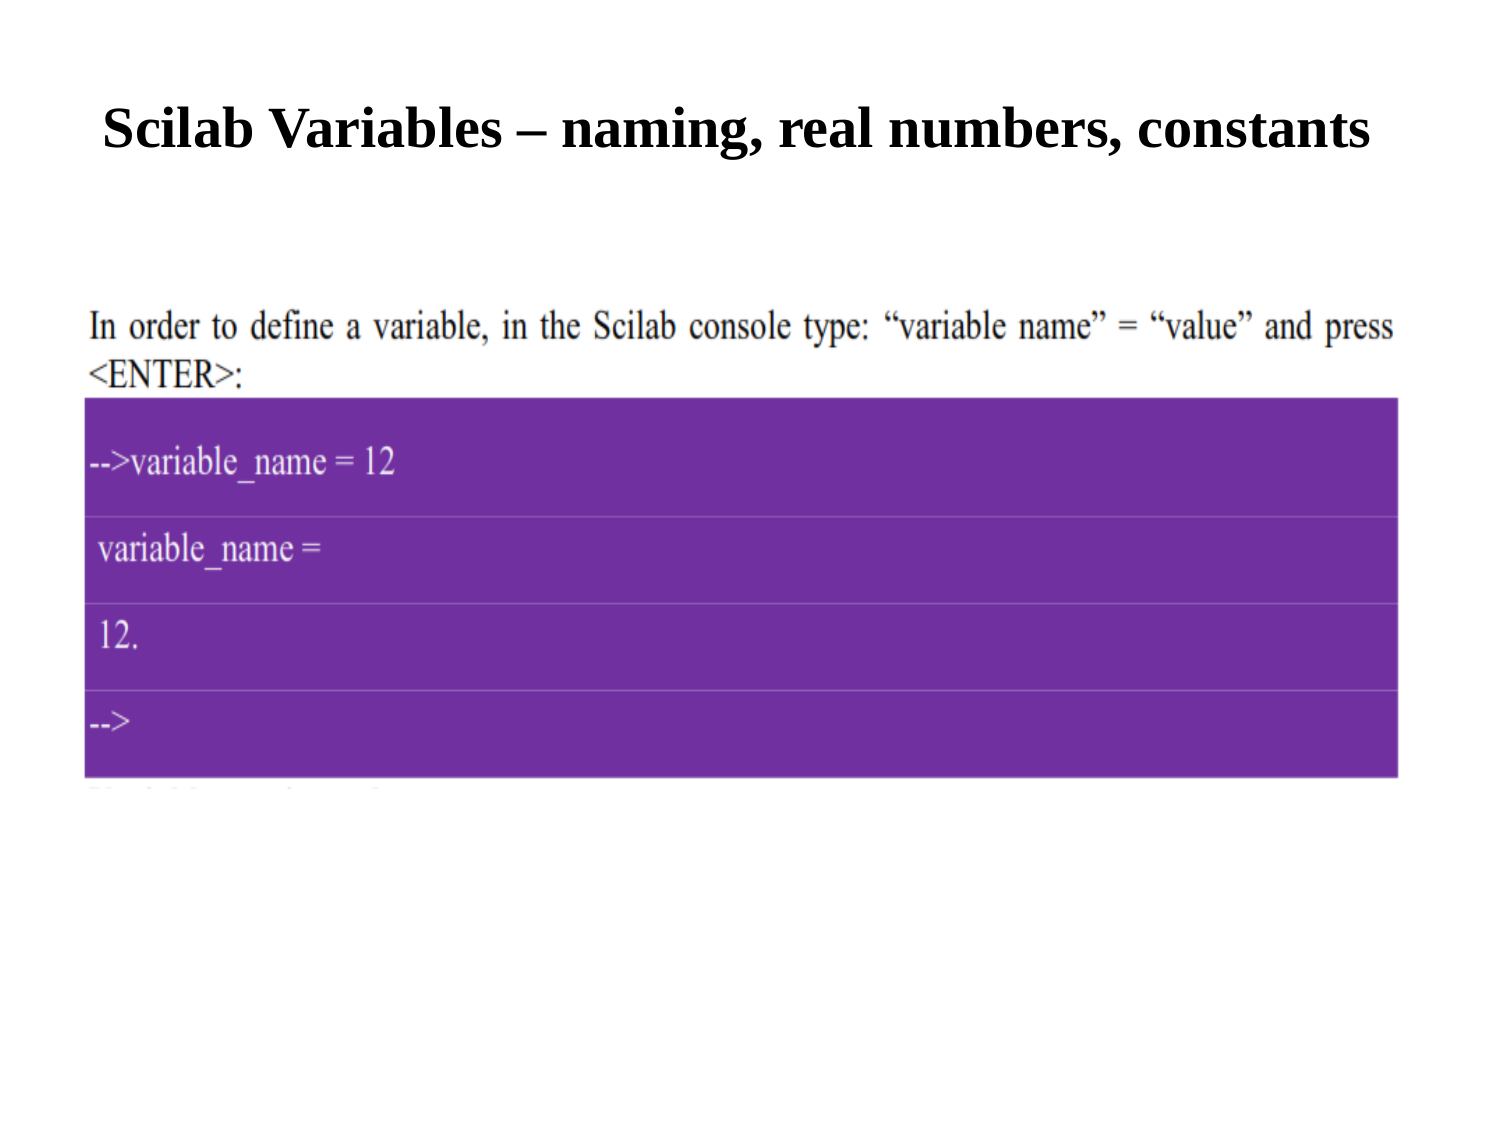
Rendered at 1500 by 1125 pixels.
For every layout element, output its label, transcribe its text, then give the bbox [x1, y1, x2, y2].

picture [49, 287, 1426, 789]
title Scilab Variables – naming, real numbers, constants [62, 75, 1413, 263]
